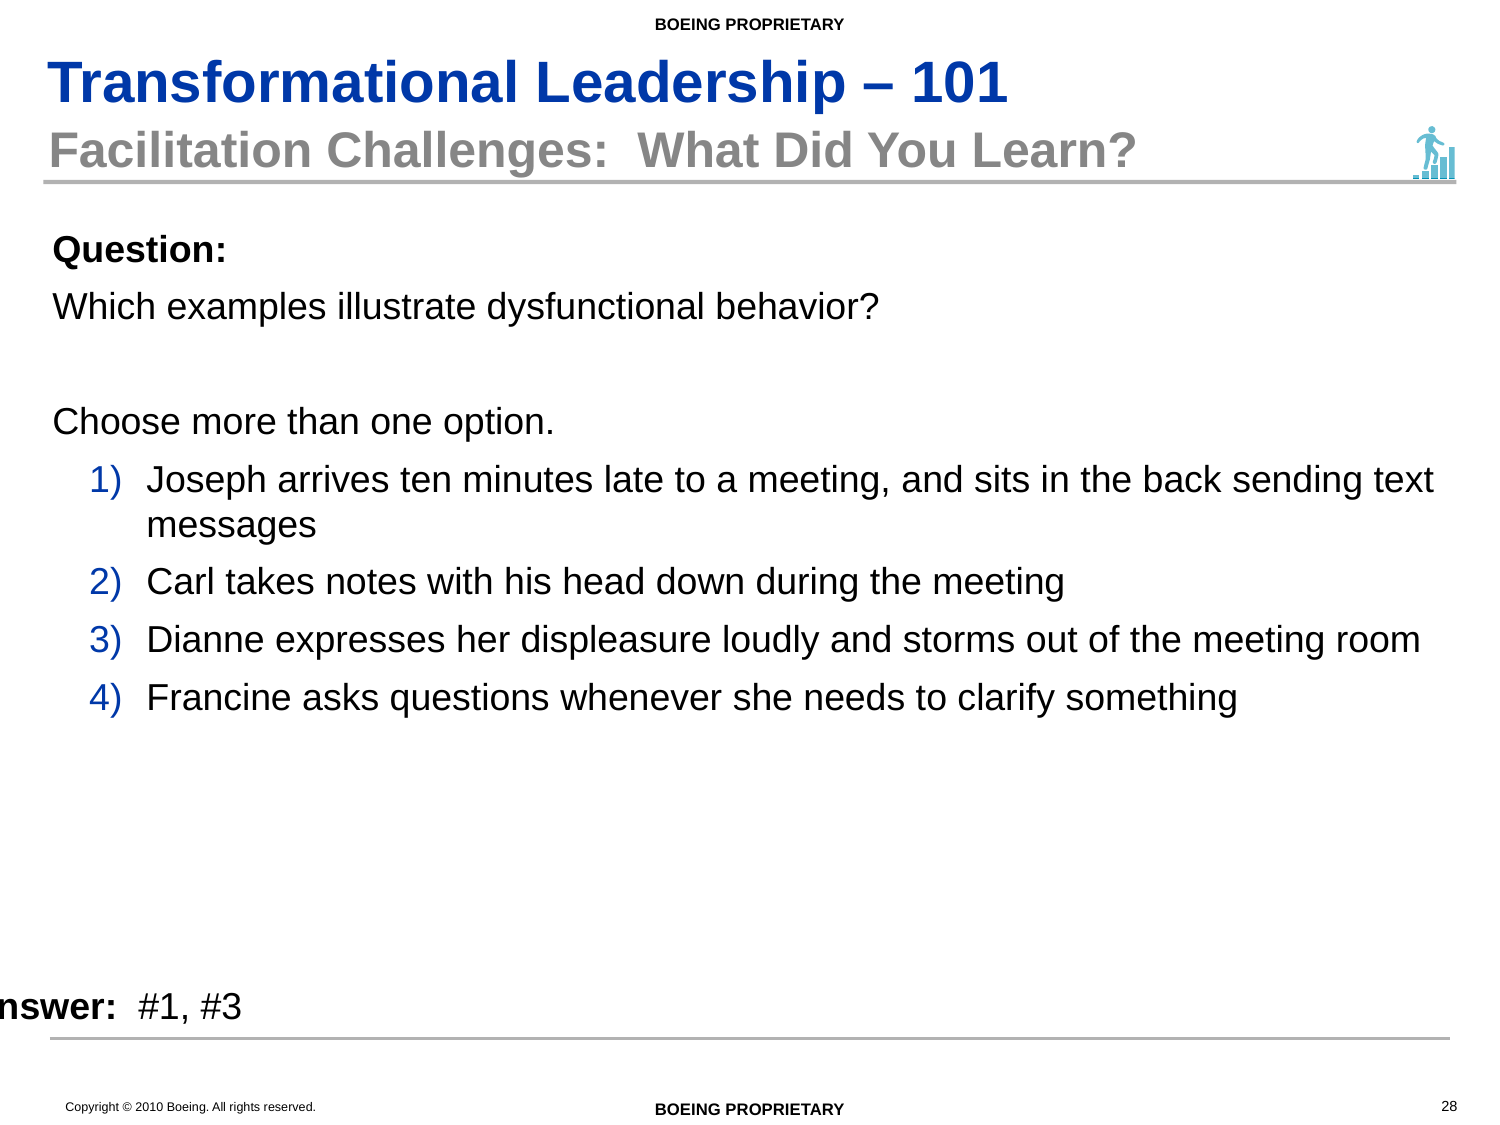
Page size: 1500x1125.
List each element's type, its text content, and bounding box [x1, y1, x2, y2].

title Facilitation Challenges: What Did You Learn? [0, 106, 1500, 181]
text_box Answer: #1, #3 [0, 974, 426, 1035]
slide_number 28 [1048, 1087, 1459, 1124]
text_box Question: Which examples illustrate dysfunctional behavior? Choose more than one option. Joseph arrives ten minutes late to a meeting, and sits in the back sending text messages Carl takes notes with his head down during the meeting Dianne expresses her displeasure loudly and storms out of the meeting room Francine asks questions whenever she needs to clarify something [37, 217, 1500, 725]
